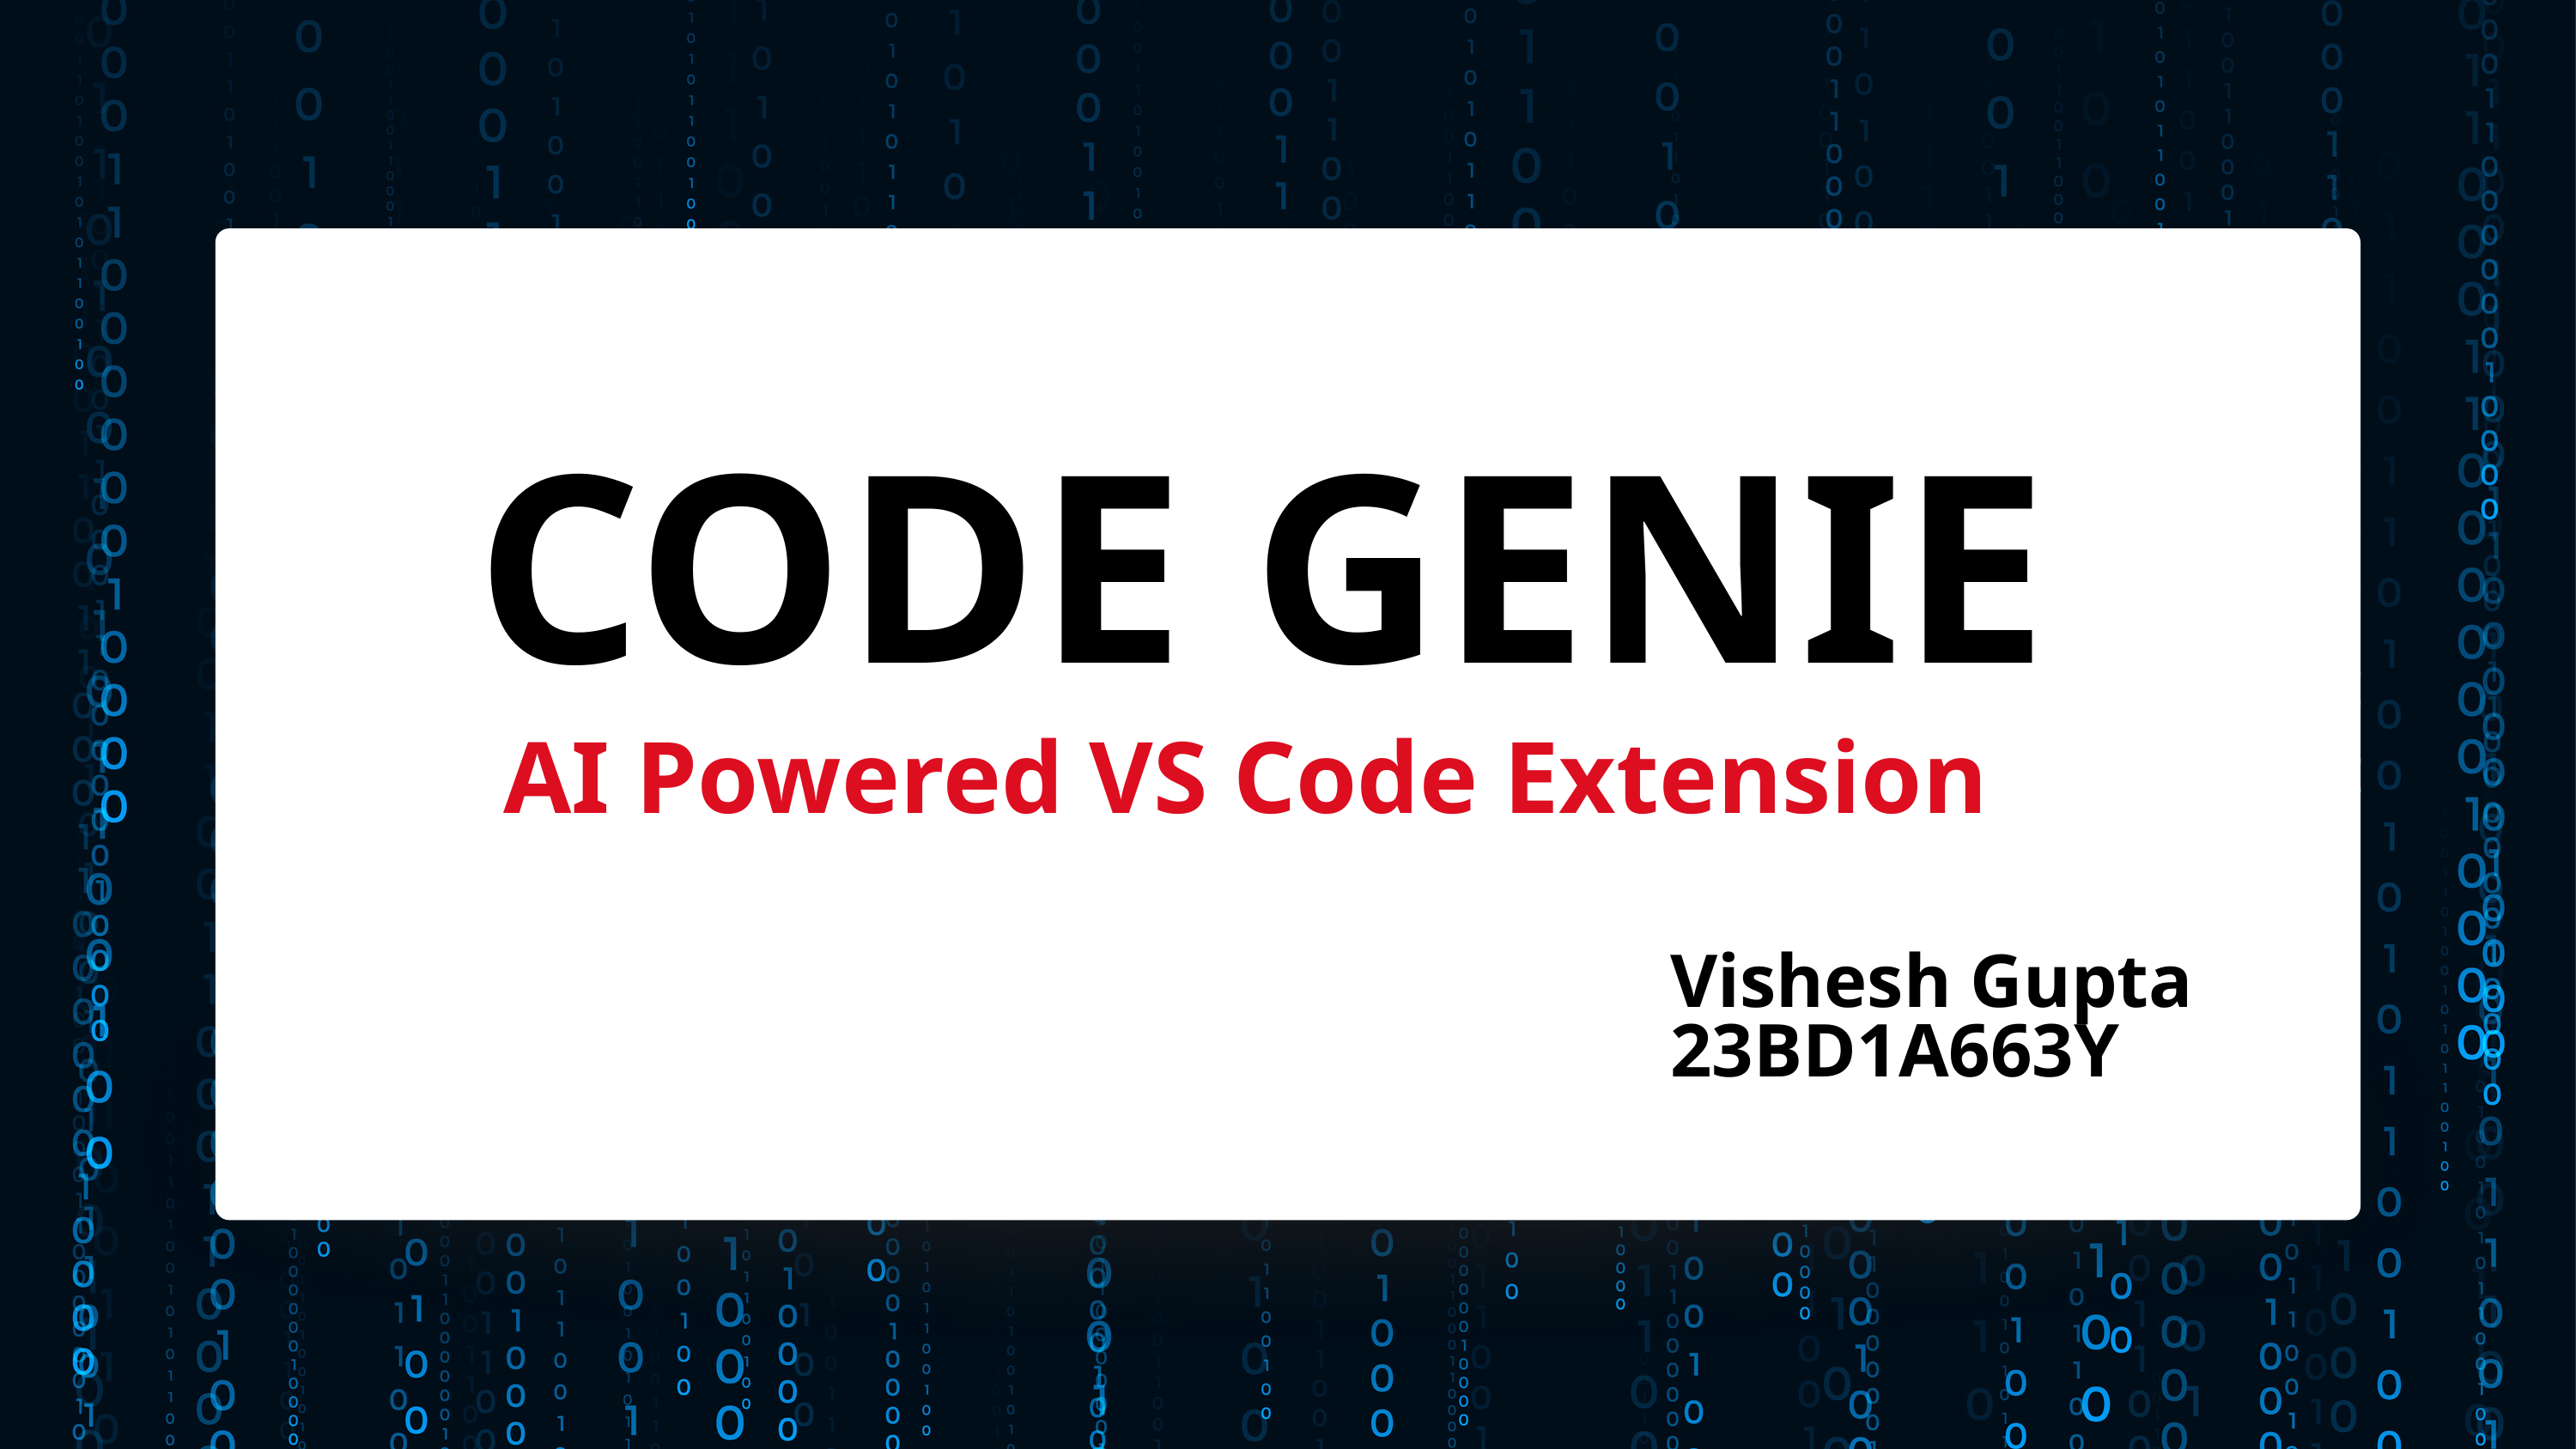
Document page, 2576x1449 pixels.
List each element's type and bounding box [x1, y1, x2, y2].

text_box [144, 944, 2432, 1343]
text_box [215, 227, 2361, 1221]
text_box [0, 0, 2576, 1449]
